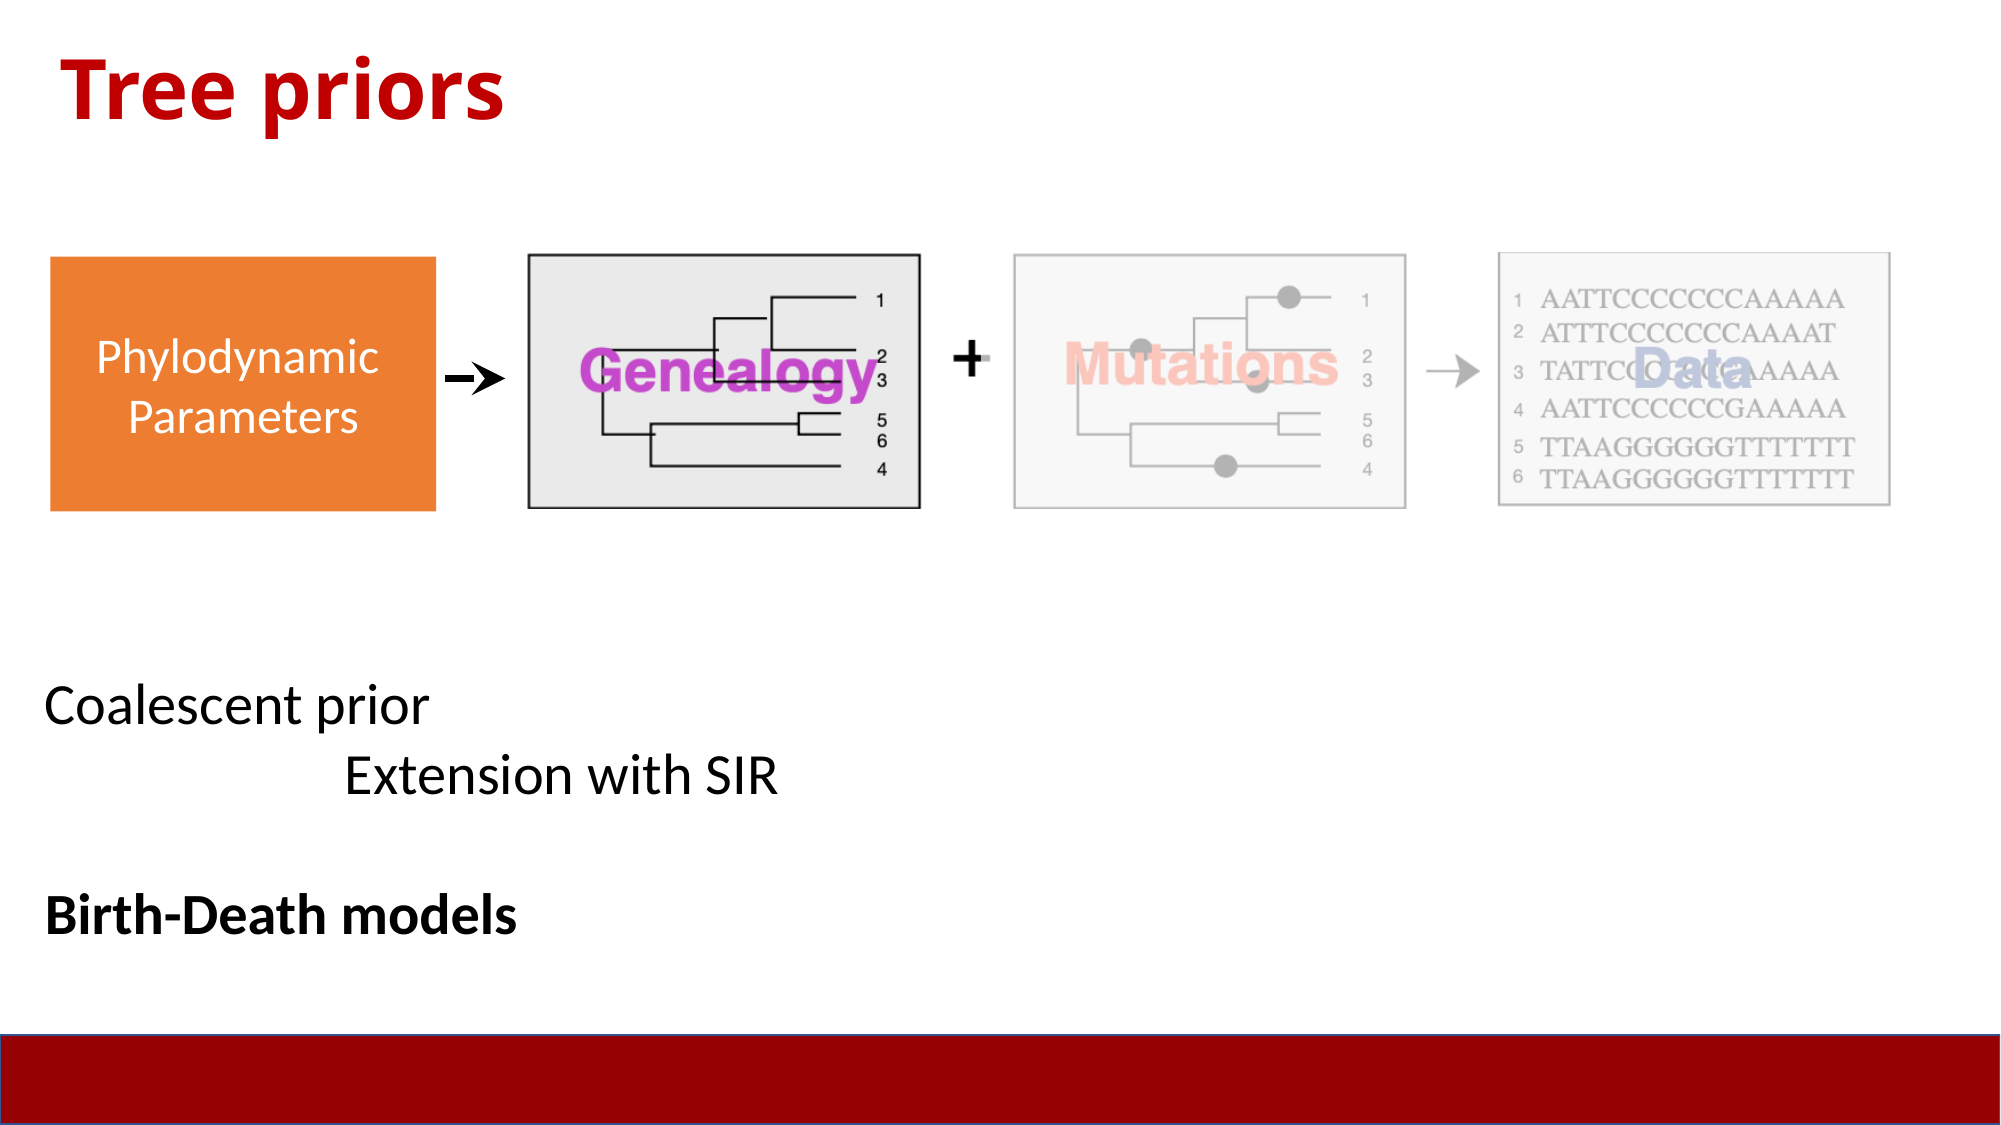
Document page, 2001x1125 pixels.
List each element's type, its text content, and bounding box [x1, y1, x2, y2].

text_box Tree priors [44, 36, 1918, 150]
picture [389, 184, 2001, 584]
text_box Phylodynamic Parameters [50, 256, 389, 512]
text_box Coalescent prior Extension with SIR Birth-Death models [30, 658, 795, 1125]
